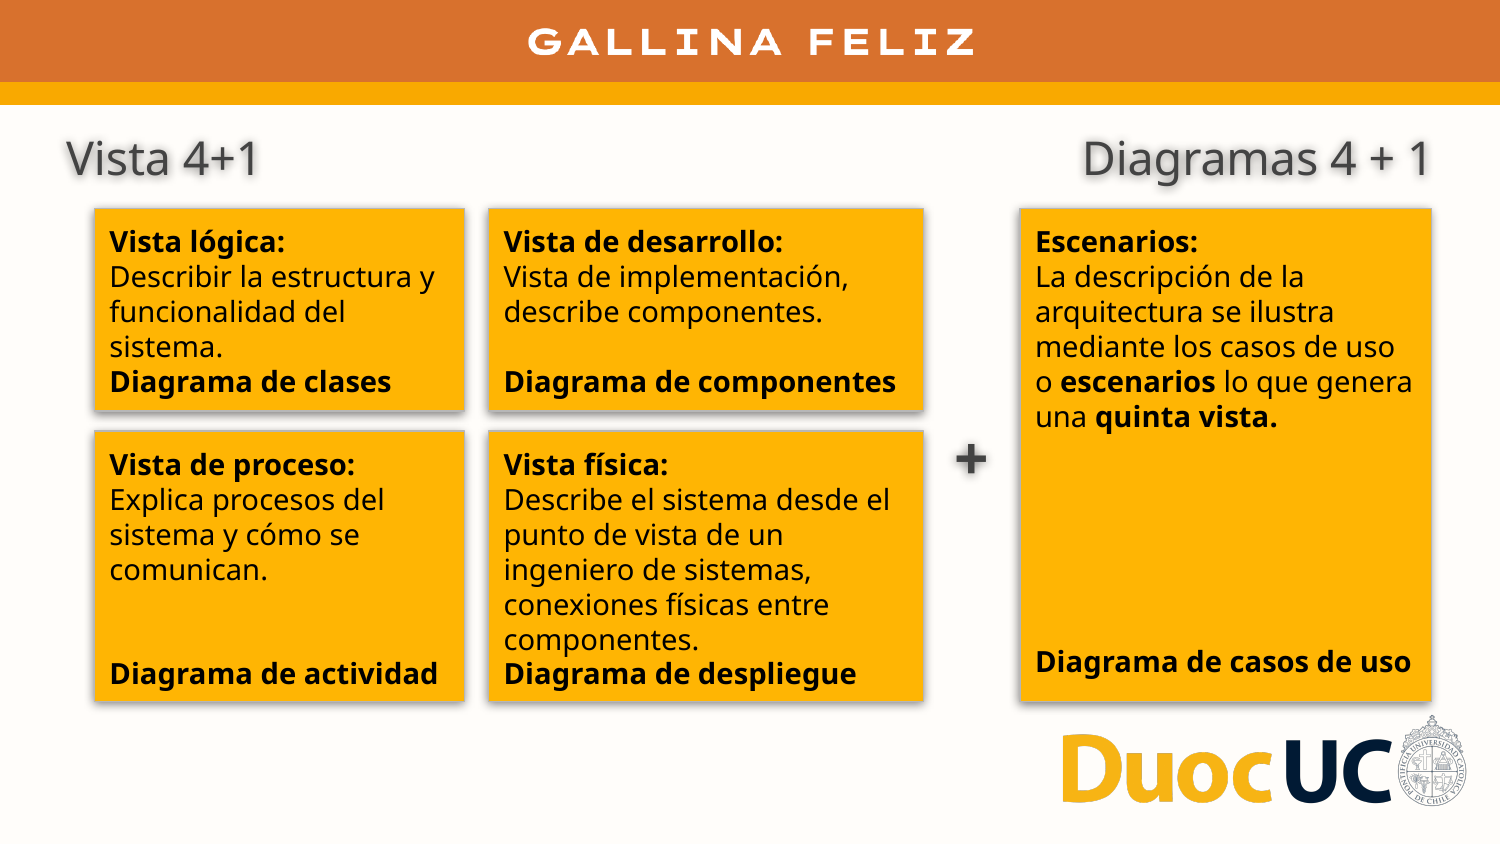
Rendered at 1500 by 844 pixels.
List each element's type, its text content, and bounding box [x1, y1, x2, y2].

text_box Escenarios: La descripción de la arquitectura se ilustra mediante los casos de uso o escenarios lo que genera una quinta vista. Diagrama de casos de uso [1020, 208, 1432, 702]
title Vista 4+1 [51, 110, 755, 205]
picture [0, 0, 1500, 844]
text_box Vista física: Describe el sistema desde el punto de vista de un ingeniero de sistemas, conexiones físicas entre componentes. Diagrama de despliegue [488, 431, 924, 702]
text_box + [935, 209, 1009, 703]
text_box Vista de desarrollo: Vista de implementación, describe componentes. Diagrama de componentes [488, 208, 924, 411]
title Diagramas 4 + 1 [760, 110, 1449, 205]
text_box Vista lógica: Describir la estructura y funcionalidad del sistema. Diagrama de clases [94, 208, 465, 411]
text_box Vista de proceso: Explica procesos del sistema y cómo se comunican. Diagrama de actividad [94, 431, 465, 702]
